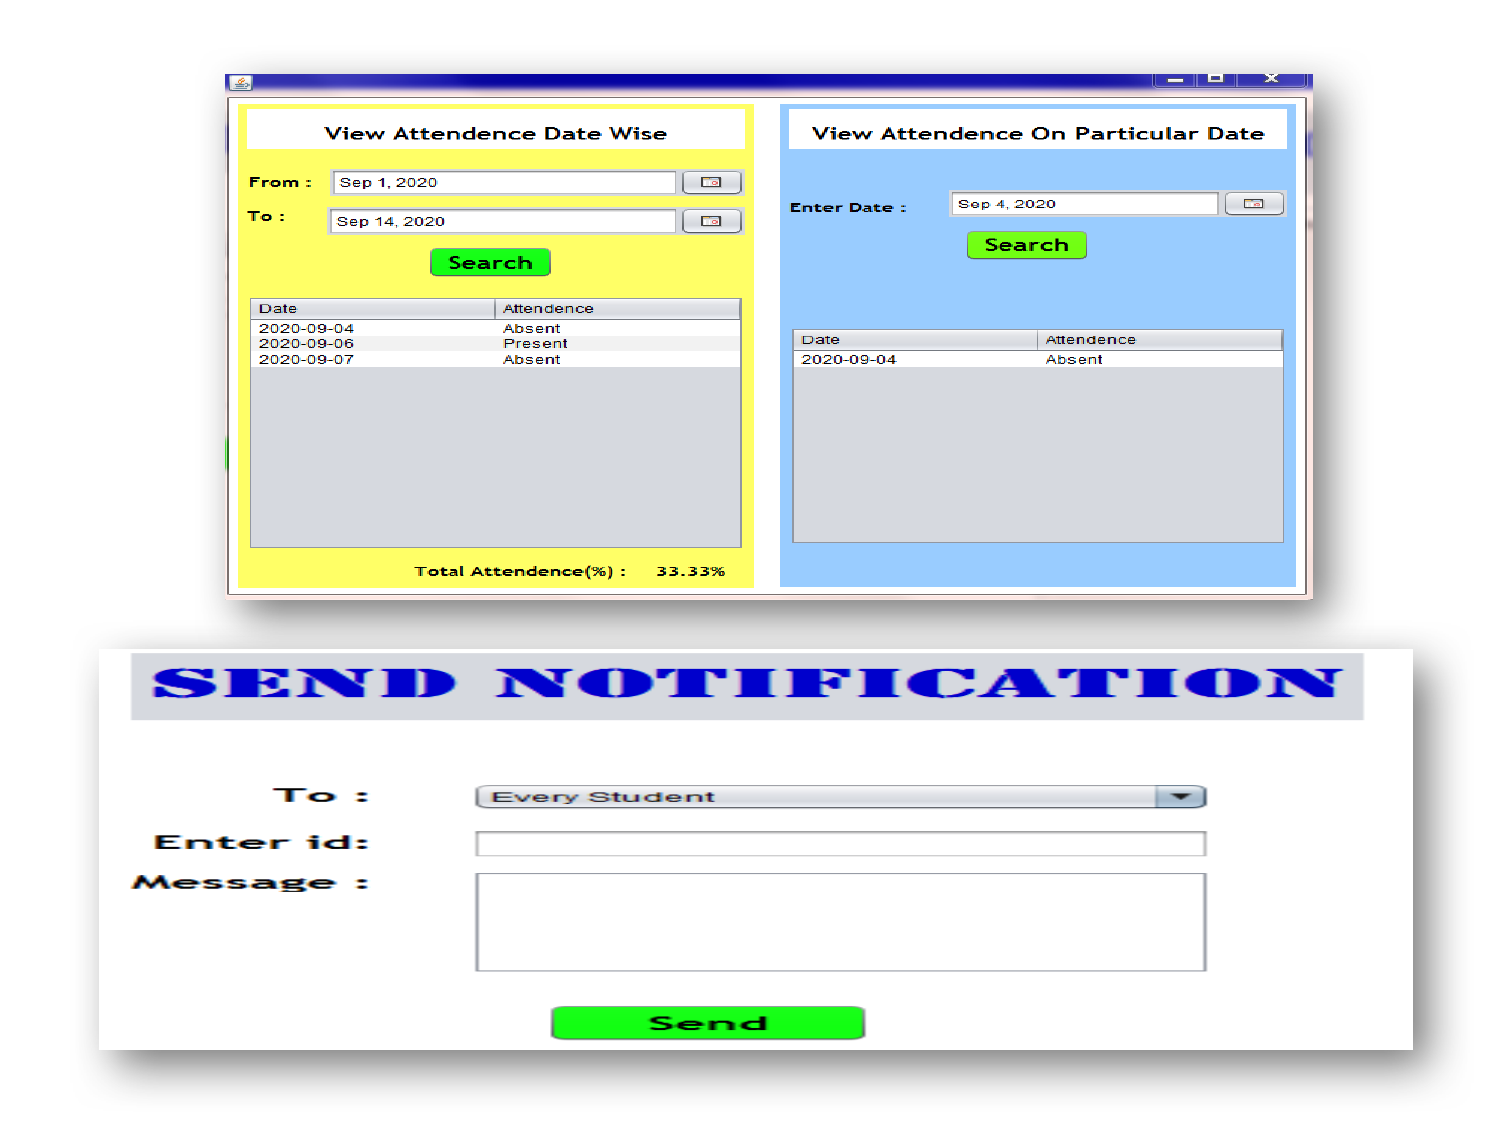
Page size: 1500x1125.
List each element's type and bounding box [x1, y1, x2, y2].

picture [224, 74, 1313, 601]
picture [99, 649, 1413, 1051]
